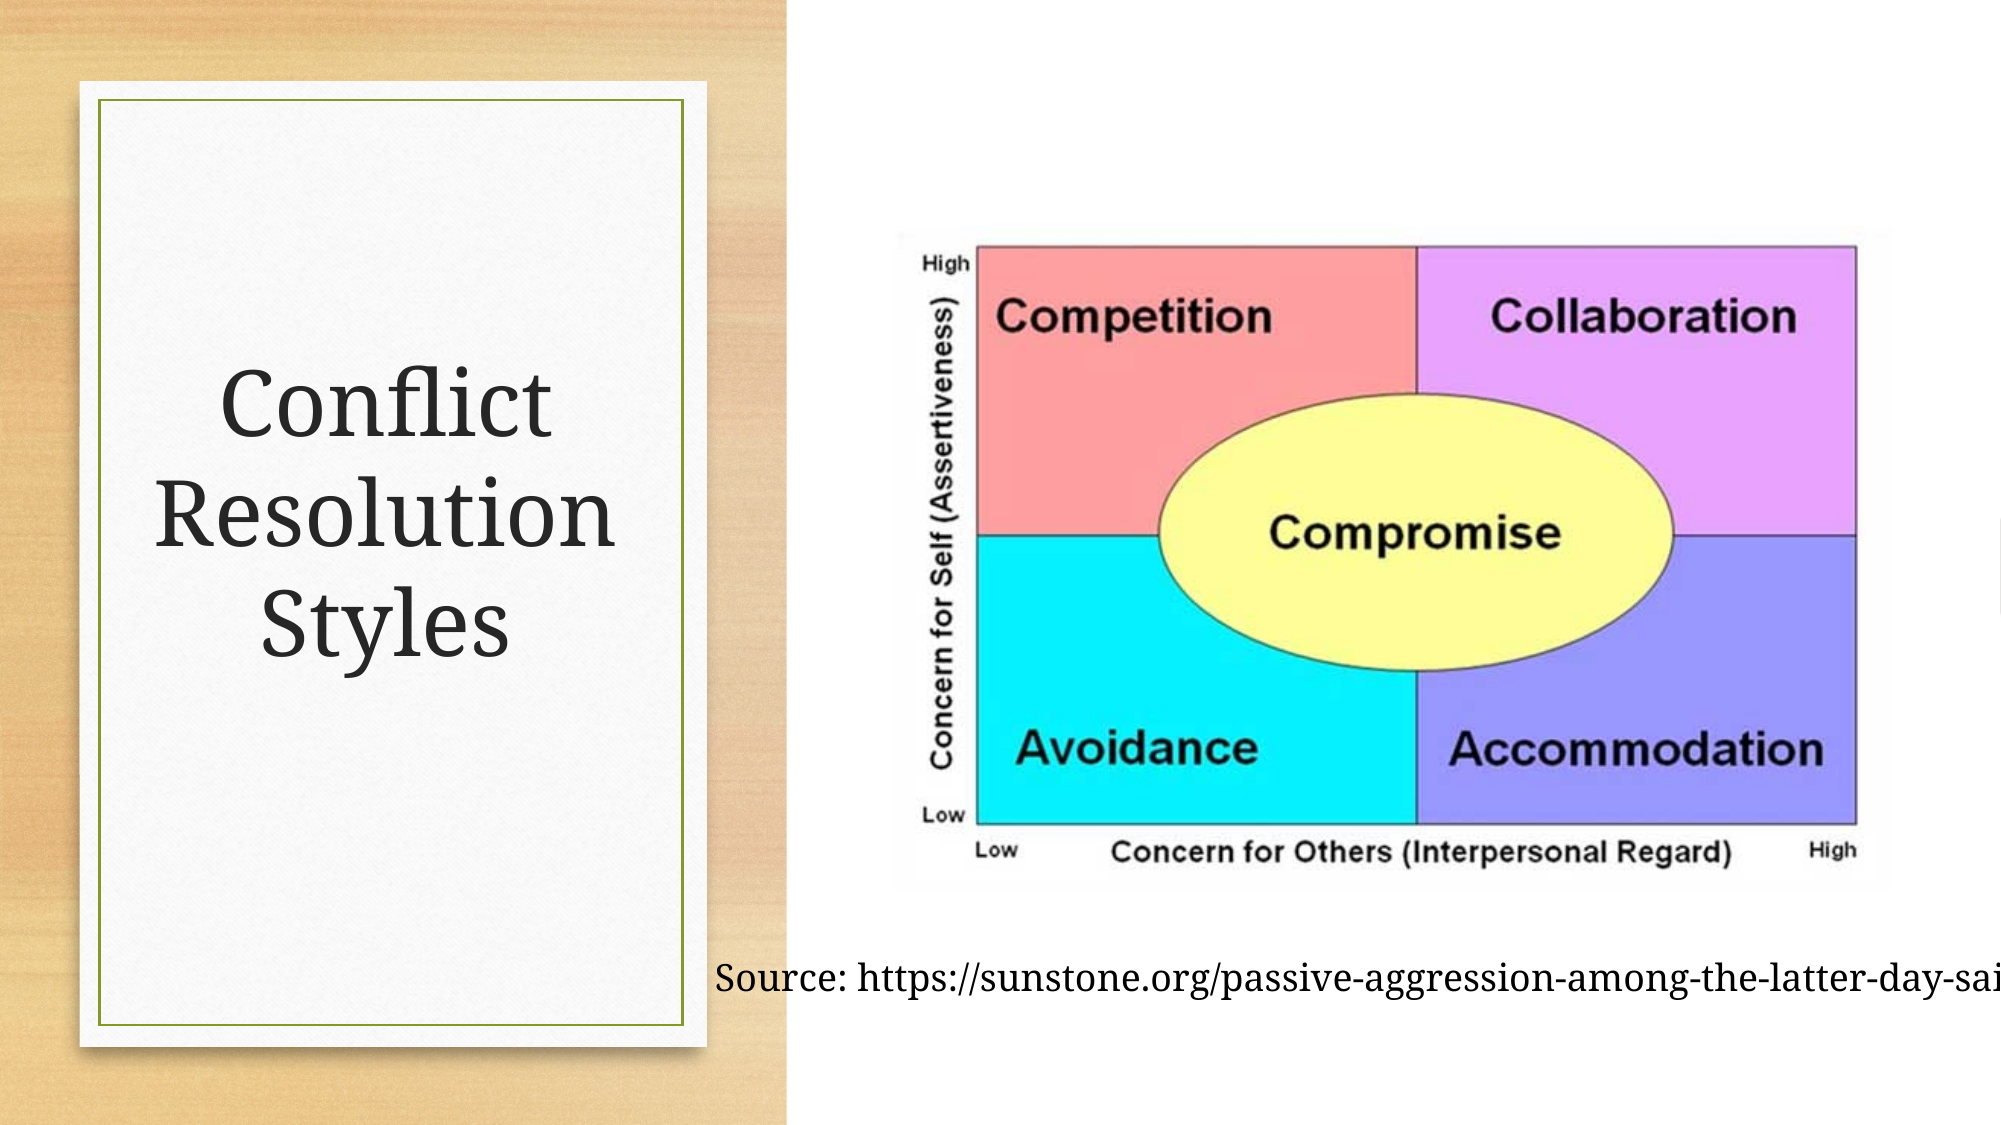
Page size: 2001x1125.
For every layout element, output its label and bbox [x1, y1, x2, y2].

text_box [0, 0, 2000, 1125]
picture [891, 226, 1893, 890]
